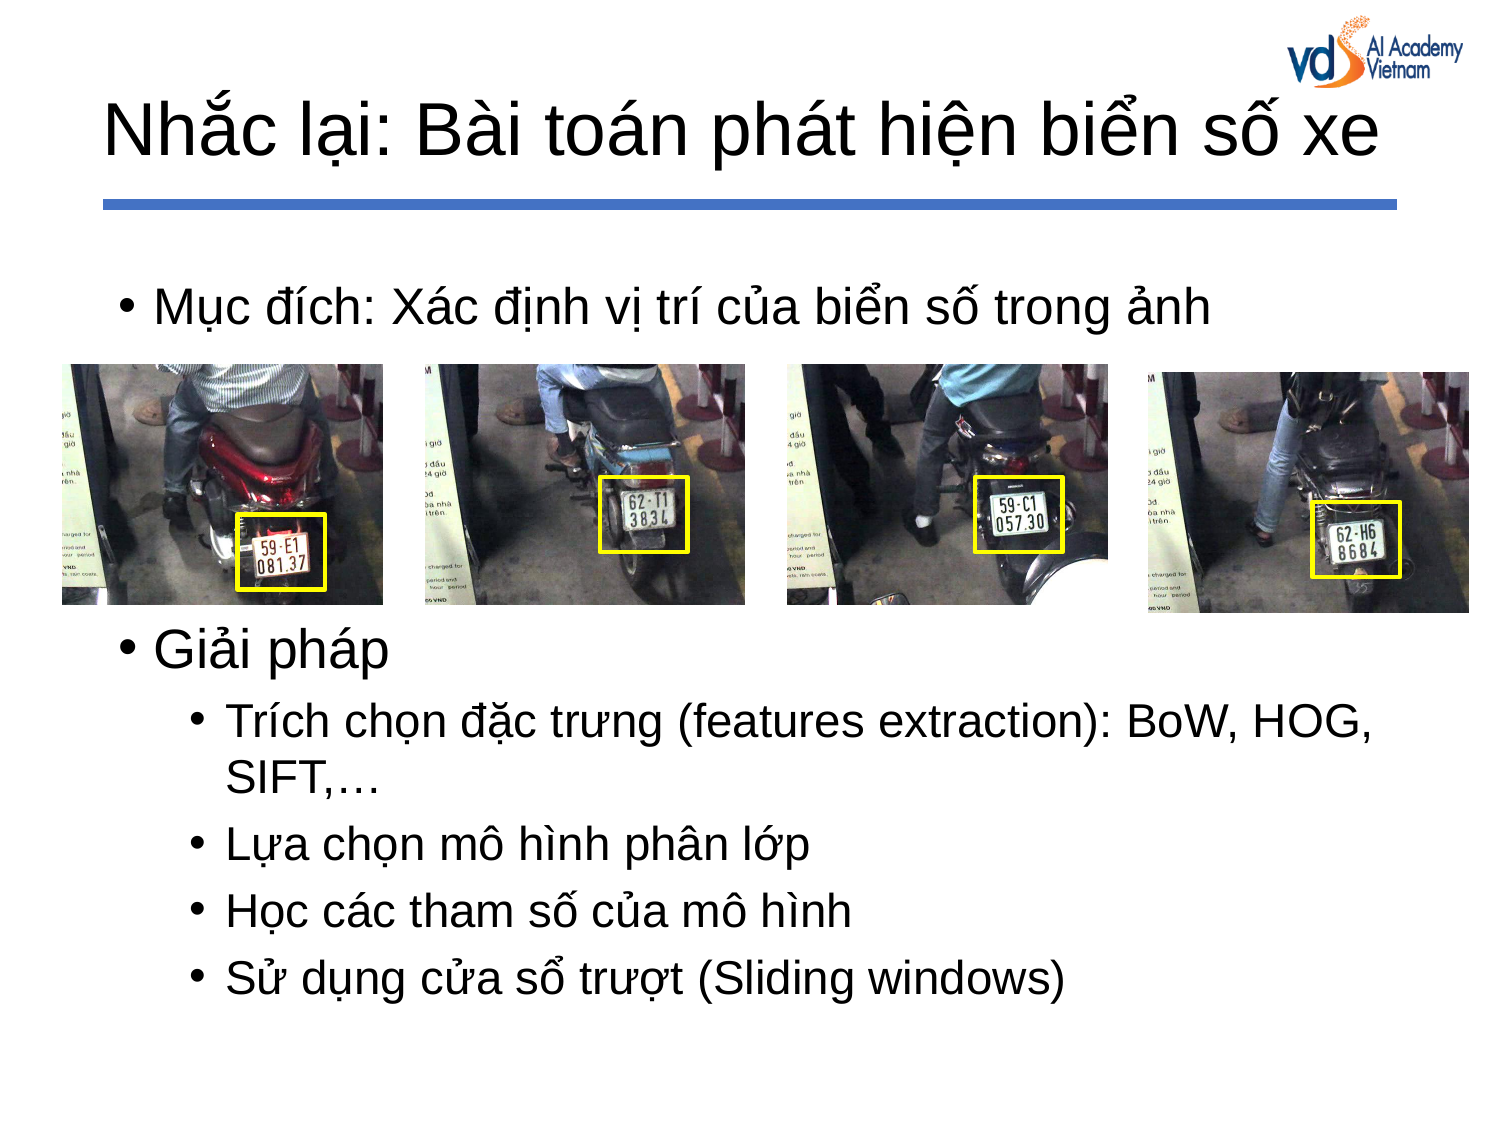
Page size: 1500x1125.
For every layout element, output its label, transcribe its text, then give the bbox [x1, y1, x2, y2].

picture [787, 364, 1108, 605]
picture [62, 364, 383, 605]
title Nhắc lại: Bài toán phát hiện biển số xe [87, 59, 1435, 204]
picture [424, 364, 746, 605]
picture [1148, 372, 1469, 613]
picture [1287, 15, 1463, 88]
list Mục đích: Xác định vị trí của biển số trong ảnh Giải pháp Trích chọn đặc trưng (features extraction): BoW, HOG, SIFT,… Lựa chọn mô hình phân lớp Học các tham số của mô hình Sử dụng cửa sổ trượt (Sliding windows) [103, 265, 1397, 1014]
